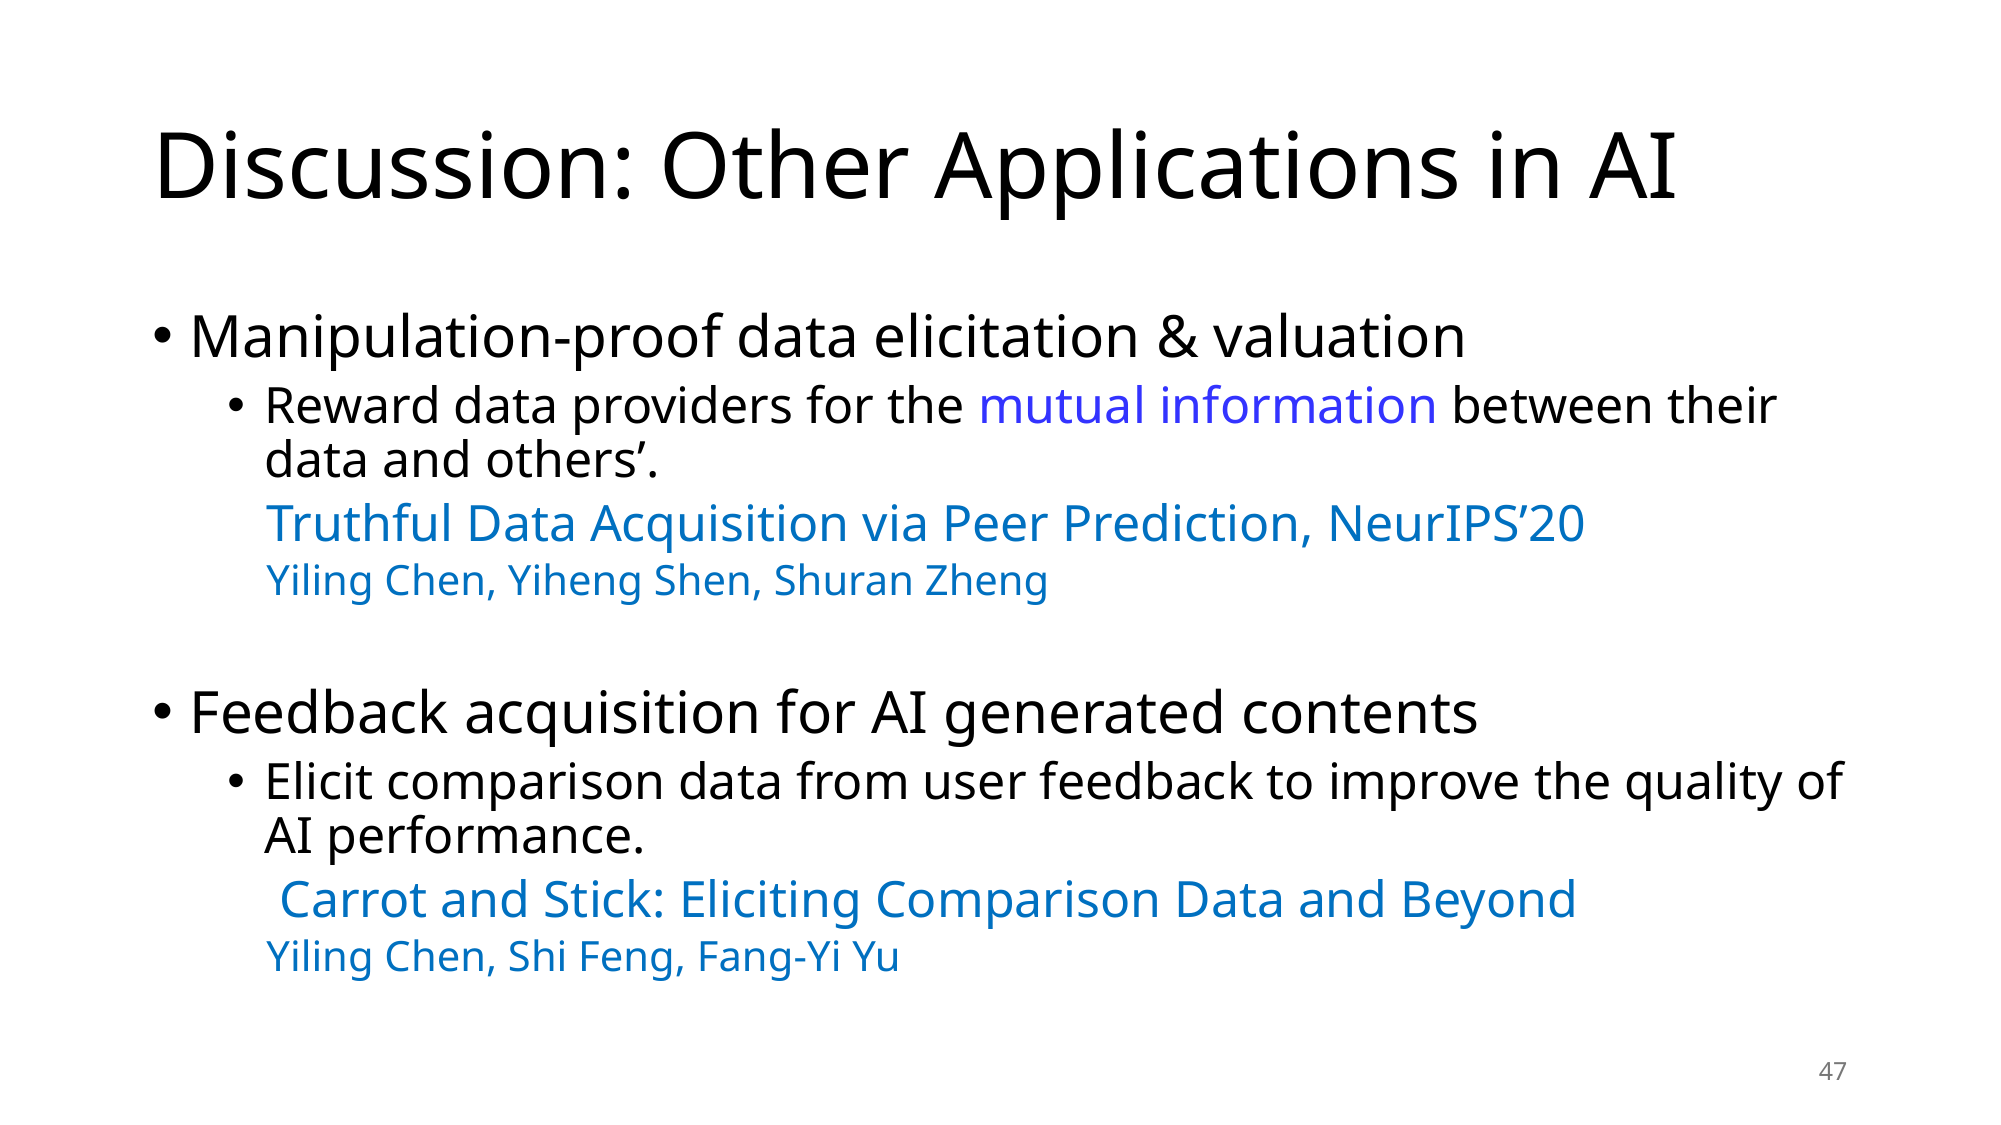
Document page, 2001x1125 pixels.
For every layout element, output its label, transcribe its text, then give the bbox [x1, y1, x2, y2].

title Discussion: Other Applications in AI [137, 59, 1863, 278]
list Manipulation-proof data elicitation & valuation Reward data providers for the mutual information between their data and others’. Truthful Data Acquisition via Peer Prediction, NeurIPS’20 Yiling Chen, Yiheng Shen, Shuran Zheng Feedback acquisition for AI generated contents Elicit comparison data from user feedback to improve the quality of AI performance. Carrot and Stick: Eliciting Comparison Data and Beyond Yiling Chen, Shi Feng, Fang-Yi Yu [137, 299, 1863, 1014]
slide_number 47 [1412, 1042, 1863, 1103]
